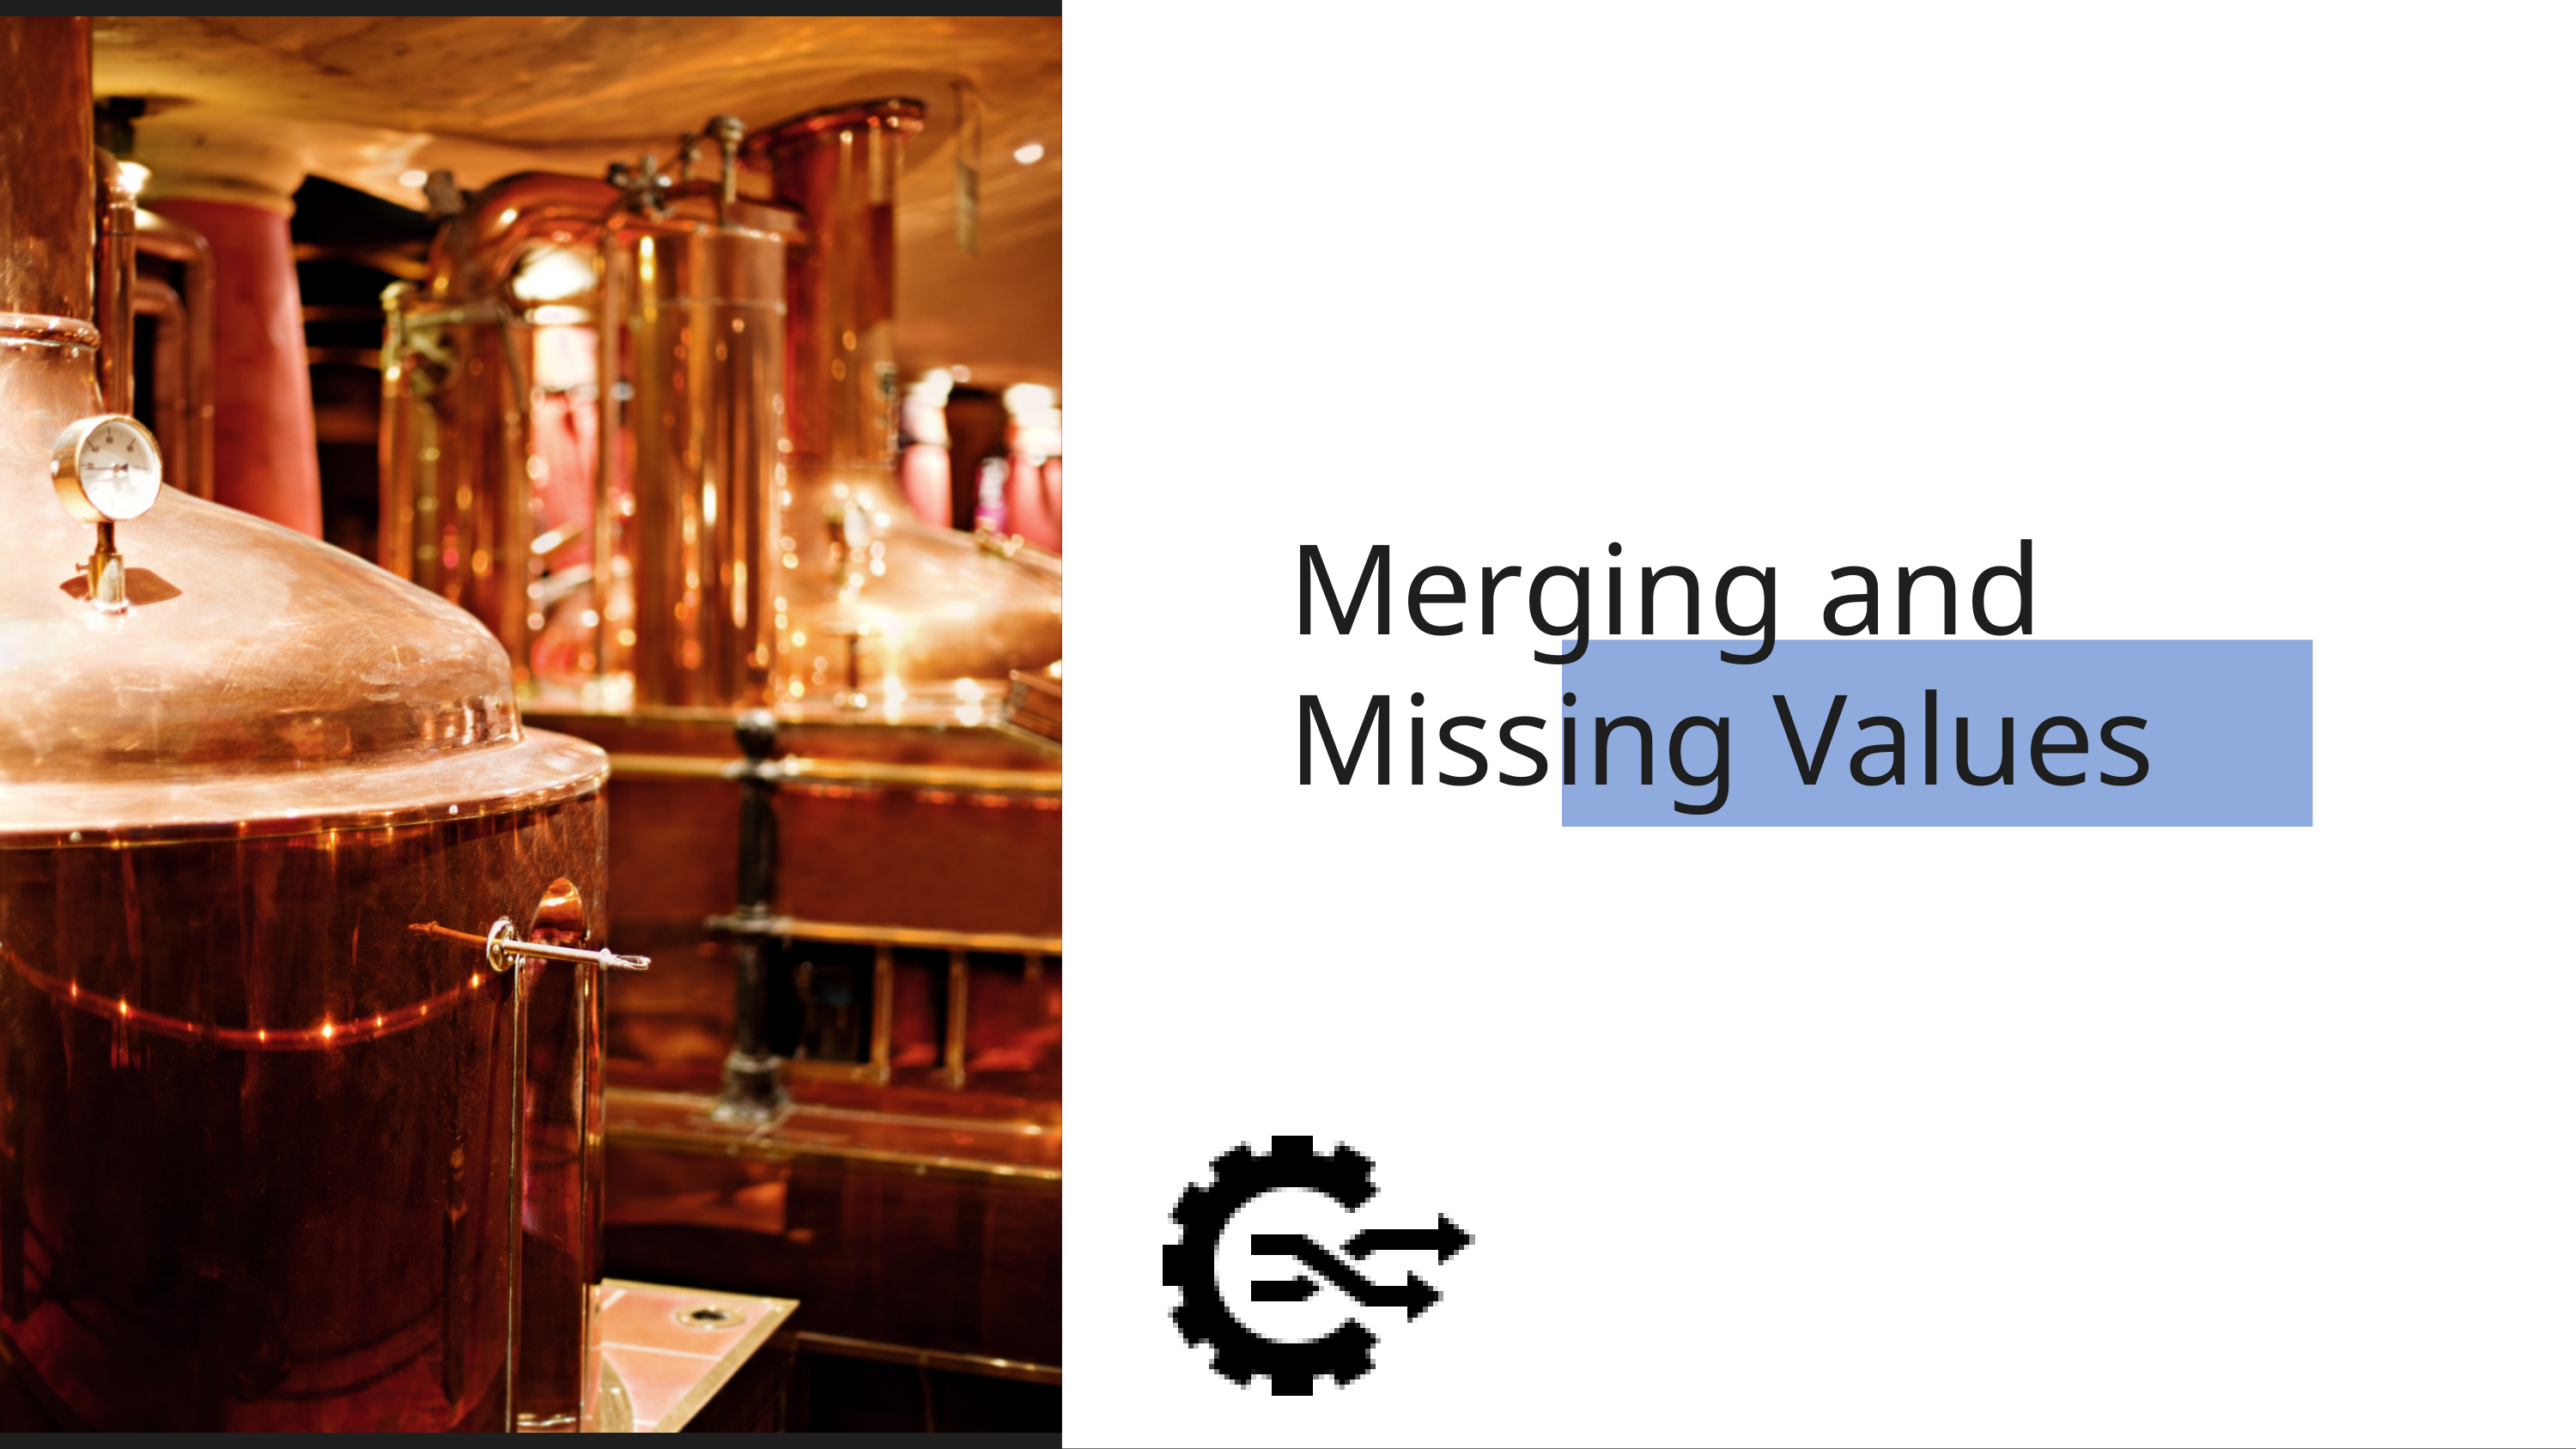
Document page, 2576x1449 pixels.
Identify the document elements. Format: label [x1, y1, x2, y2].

text_box [1287, 509, 2313, 827]
picture [1163, 1136, 1475, 1396]
text_box [1061, 0, 2576, 1449]
picture [0, 16, 1062, 1433]
